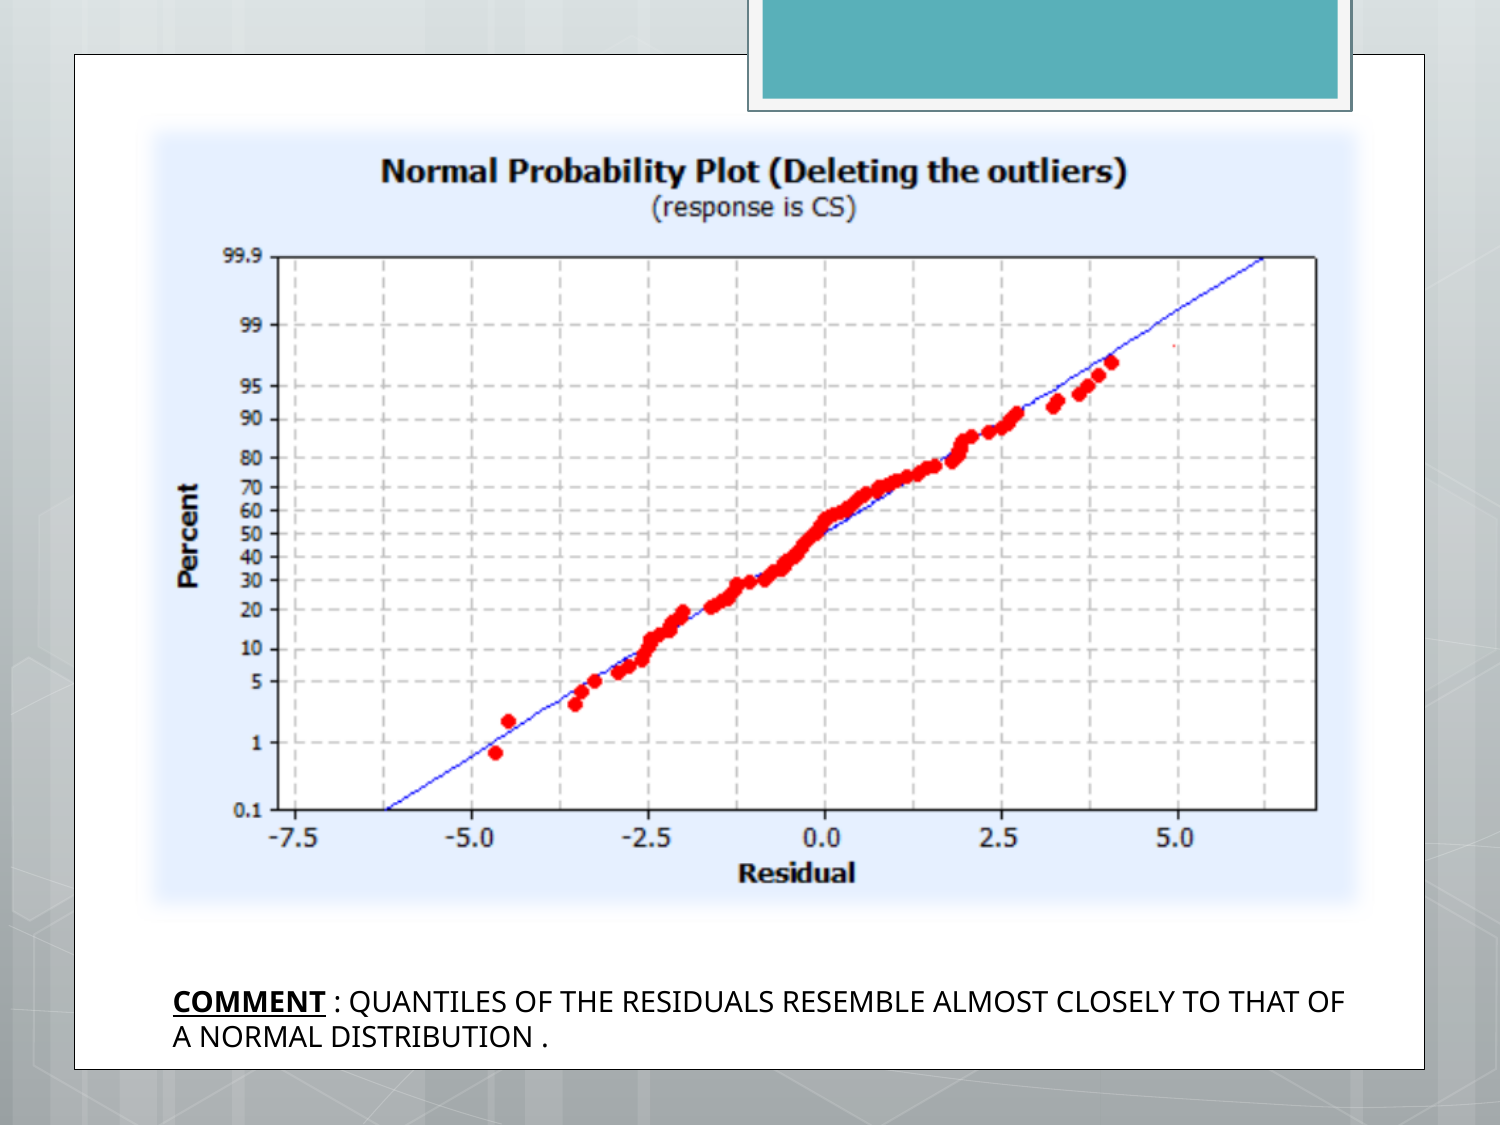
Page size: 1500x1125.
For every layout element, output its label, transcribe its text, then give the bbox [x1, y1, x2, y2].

picture [135, 113, 1377, 923]
text_box COMMENT : QUANTILES OF THE RESIDUALS RESEMBLE ALMOST CLOSELY TO THAT OF A NORMAL DISTRIBUTION . [157, 975, 1361, 1061]
